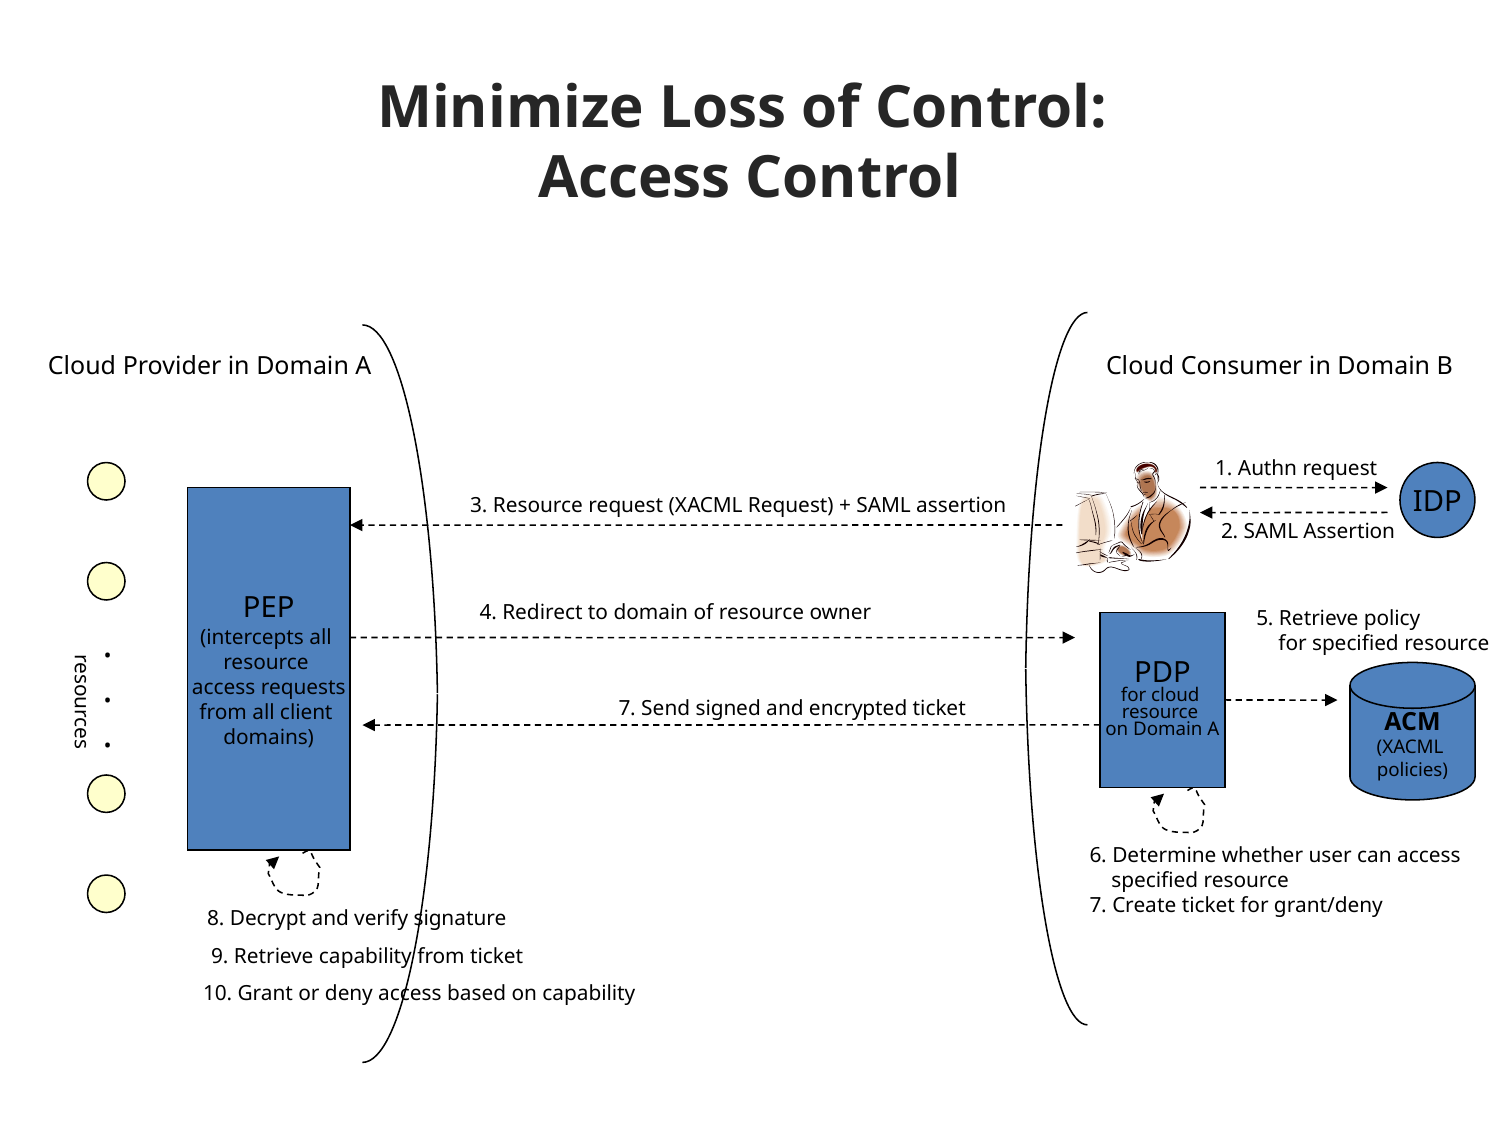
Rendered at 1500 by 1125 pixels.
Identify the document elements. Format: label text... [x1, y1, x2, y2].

text_box [265, 850, 320, 896]
text_box Cloud Provider in Domain A [33, 342, 357, 388]
text_box 10. Grant or deny access based on capability [441, 972, 650, 1013]
title Minimize Loss of Control: Access Control [74, 44, 1426, 233]
text_box PDP for cloud resource on Domain A [1100, 612, 1225, 788]
text_box ACM (XACML policies) [1350, 662, 1476, 800]
text_box 4. Redirect to domain of resource owner [464, 591, 887, 631]
picture [1074, 460, 1195, 575]
text_box 8. Decrypt and verify signature [441, 897, 522, 934]
text_box 3. Resource request (XACML Request) + SAML assertion [455, 484, 1020, 525]
text_box [349, 521, 357, 529]
text_box 10. Grant or deny access based on capability [188, 972, 357, 1013]
text_box 8. Decrypt and verify signature [192, 897, 357, 938]
text_box IDP [1399, 462, 1475, 538]
text_box [1150, 787, 1205, 833]
text_box . . . [87, 612, 128, 763]
text_box 9. Retrieve capability from ticket [196, 934, 357, 972]
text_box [362, 324, 438, 1063]
text_box 9. Retrieve capability from ticket [441, 934, 539, 972]
text_box [1375, 487, 1388, 494]
text_box [87, 562, 126, 601]
text_box 6. Determine whether user can access specified resource 7. Create ticket for grant/deny [1092, 834, 1481, 925]
text_box [87, 462, 126, 501]
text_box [1025, 312, 1088, 1026]
text_box [87, 774, 126, 813]
text_box [1200, 509, 1206, 516]
text_box 7. Send signed and encrypted ticket [603, 687, 981, 728]
text_box 2. SAML Assertion [1206, 509, 1411, 550]
text_box resources [63, 639, 103, 765]
text_box 1. Authn request [1200, 447, 1393, 487]
text_box [87, 875, 126, 913]
text_box [1325, 693, 1338, 707]
text_box Cloud Consumer in Domain B [1092, 342, 1469, 388]
text_box PEP (intercepts all resource access requests from all client domains) [187, 487, 350, 850]
text_box 5. Retrieve policy for specified resource [1241, 597, 1500, 662]
